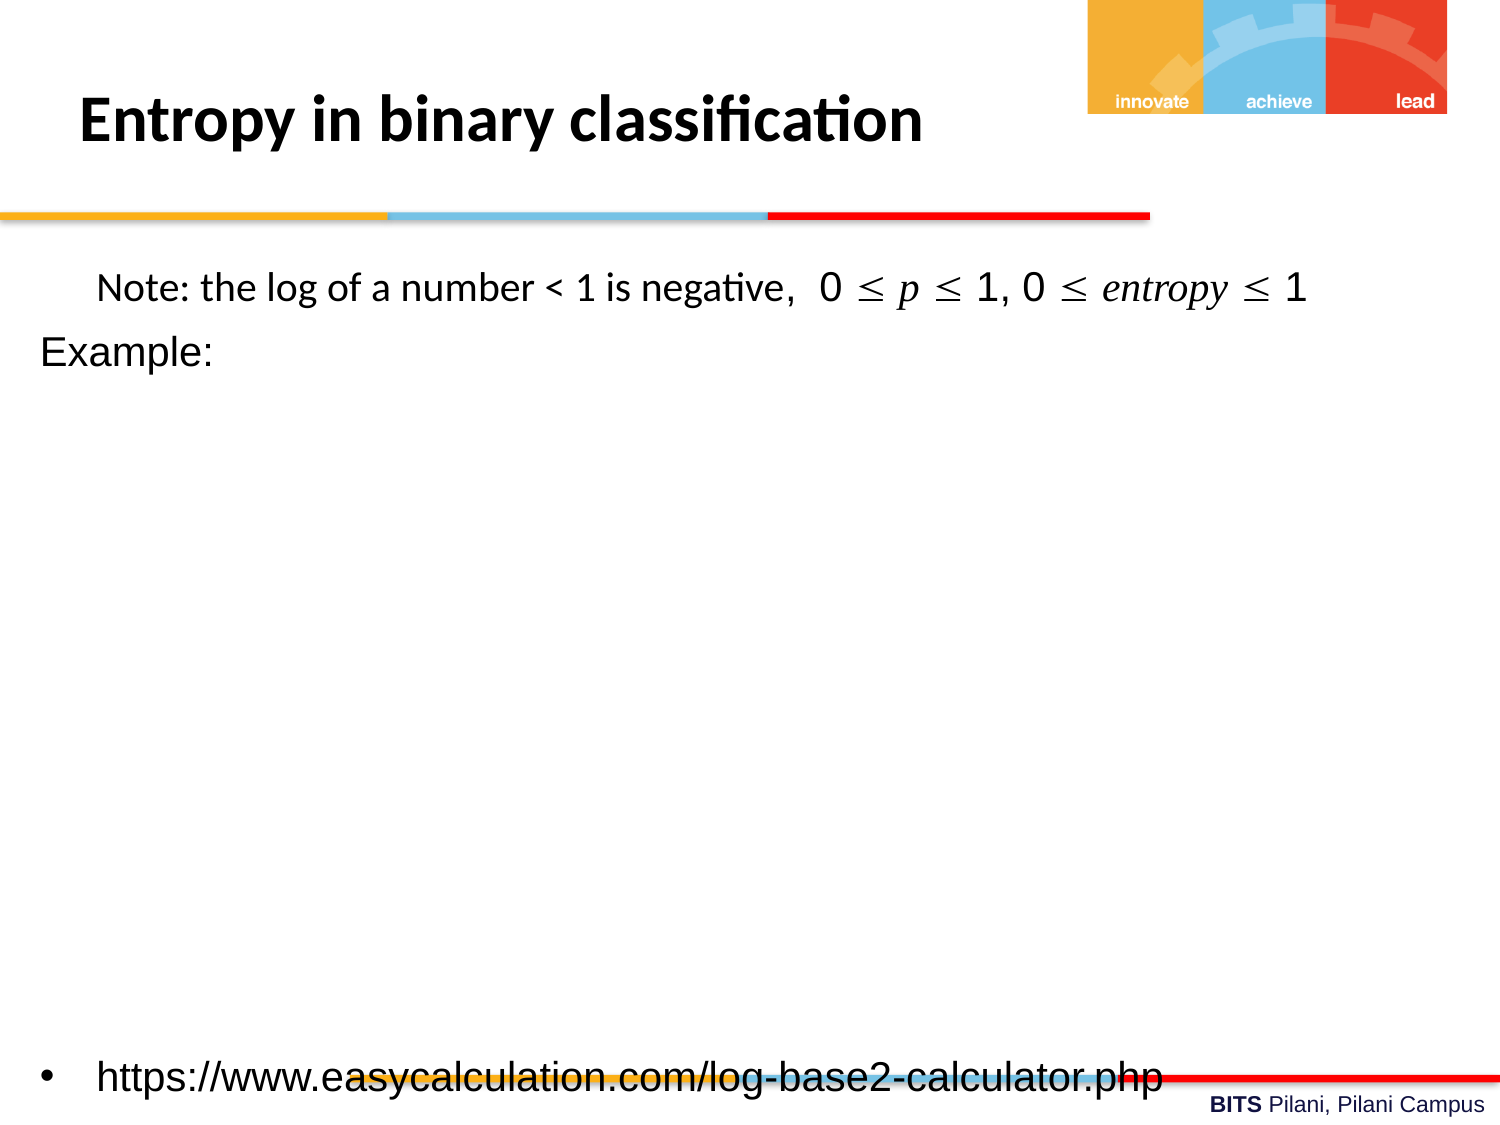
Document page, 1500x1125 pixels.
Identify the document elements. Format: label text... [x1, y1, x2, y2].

picture [1087, 0, 1448, 114]
title Entropy in binary classification [64, 45, 1069, 185]
list Note: the log of a number < 1 is negative, 0  p  1, 0  entropy  1 Example: https://www.easycalculation.com/log-base2-calculator.php [24, 237, 1400, 1125]
